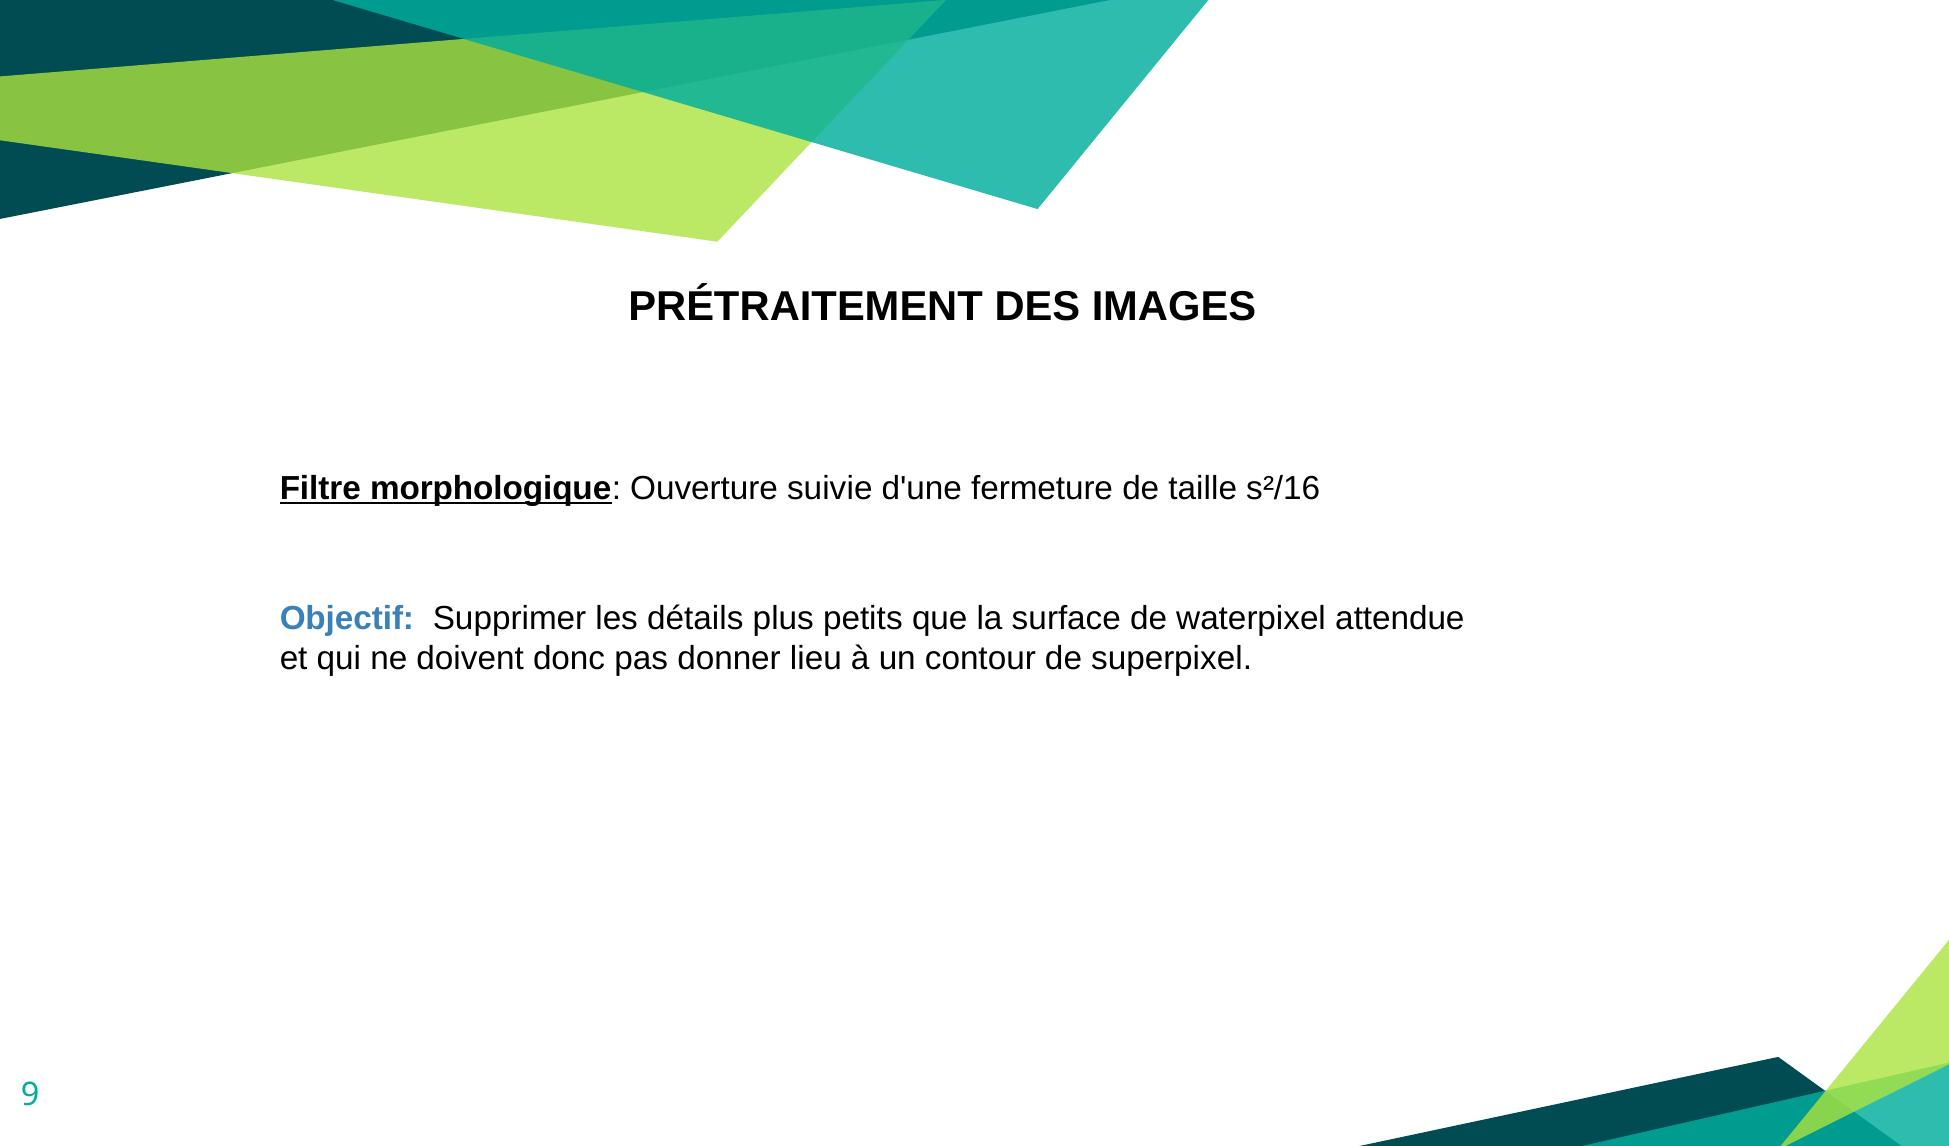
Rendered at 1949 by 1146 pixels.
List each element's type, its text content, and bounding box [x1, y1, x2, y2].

text_box Filtre morphologique: Ouverture suivie d'une fermeture de taille s²/16 Objectif: Supprimer les détails plus petits que la surface de waterpixel attendue et qui ne doivent donc pas donner lieu à un contour de superpixel. [264, 451, 1504, 692]
text_box PRÉTRAITEMENT DES IMAGES [613, 264, 1422, 344]
slide_number ‹#› [5, 1057, 123, 1146]
